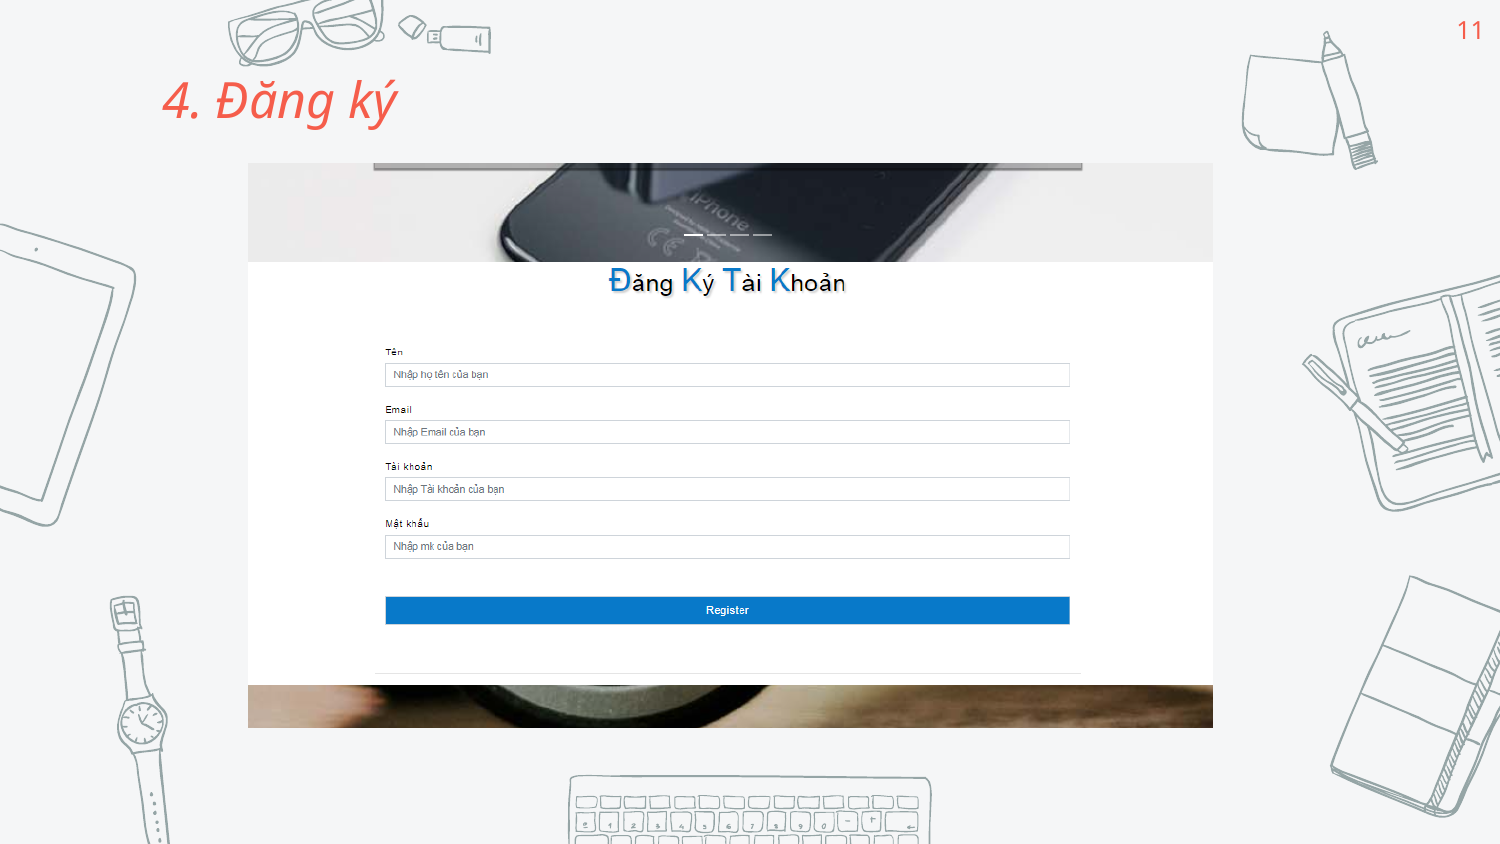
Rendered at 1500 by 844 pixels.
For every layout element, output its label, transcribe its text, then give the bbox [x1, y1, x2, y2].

slide_number 11 [1435, 0, 1500, 53]
picture [248, 163, 1213, 728]
text_box 4. Đăng ký [0, 50, 718, 147]
